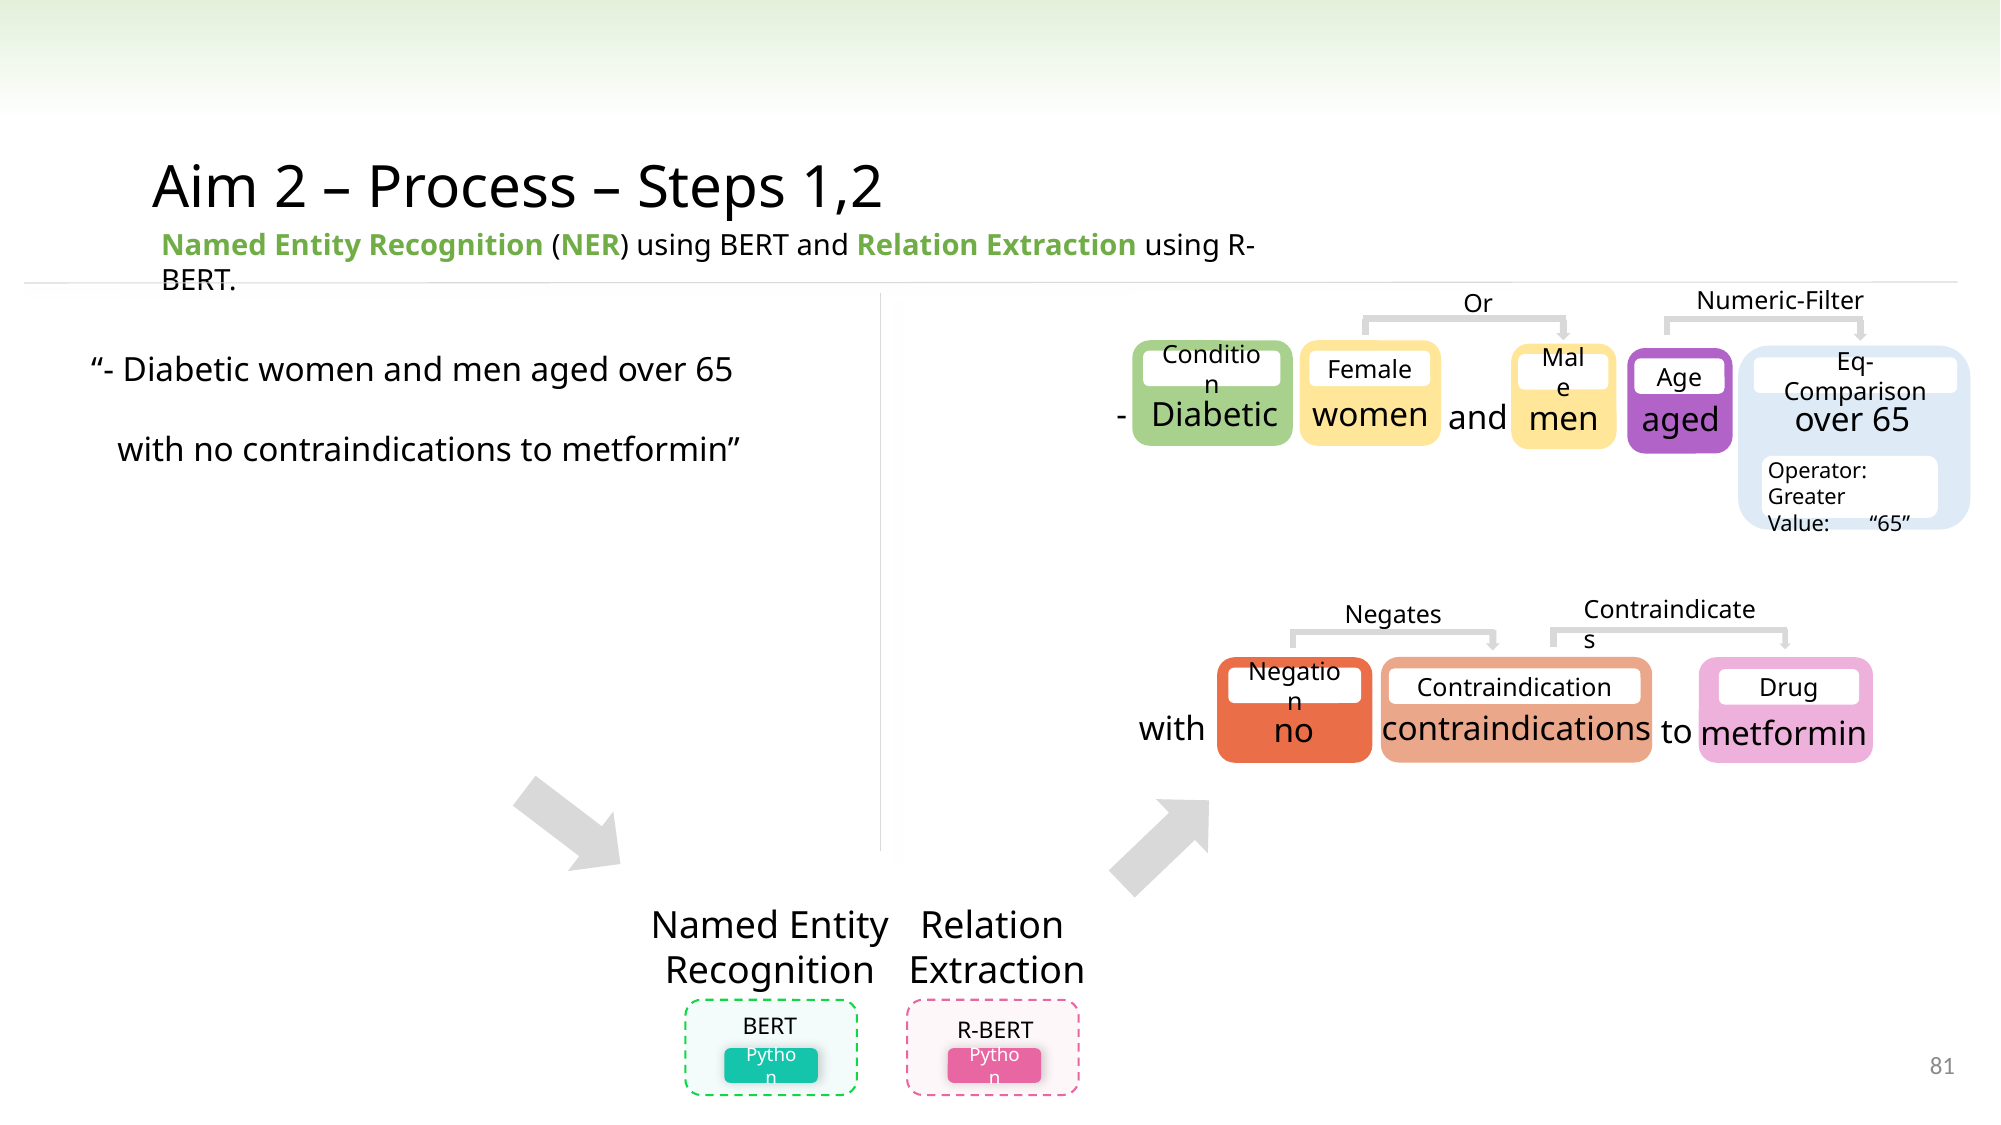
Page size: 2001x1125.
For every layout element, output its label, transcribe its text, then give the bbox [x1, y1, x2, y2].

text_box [643, 893, 897, 1095]
text_box [511, 774, 622, 873]
text_box “- Diabetic women and men aged over 65 with no contraindications to metformin” [76, 340, 756, 476]
text_box Named Entity Recognition (NER) using BERT and Relation Extraction using R-BERT. [146, 283, 1101, 339]
text_box Named Entity Recognition (NER) using BERT and Relation Extraction using R-BERT. [146, 218, 1283, 281]
slide_number 81 [1520, 1035, 1971, 1096]
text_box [1101, 277, 1971, 763]
text_box Aim 2 – Process – Steps 1,2 [137, 141, 932, 227]
text_box [1107, 798, 1211, 899]
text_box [898, 893, 1096, 1095]
